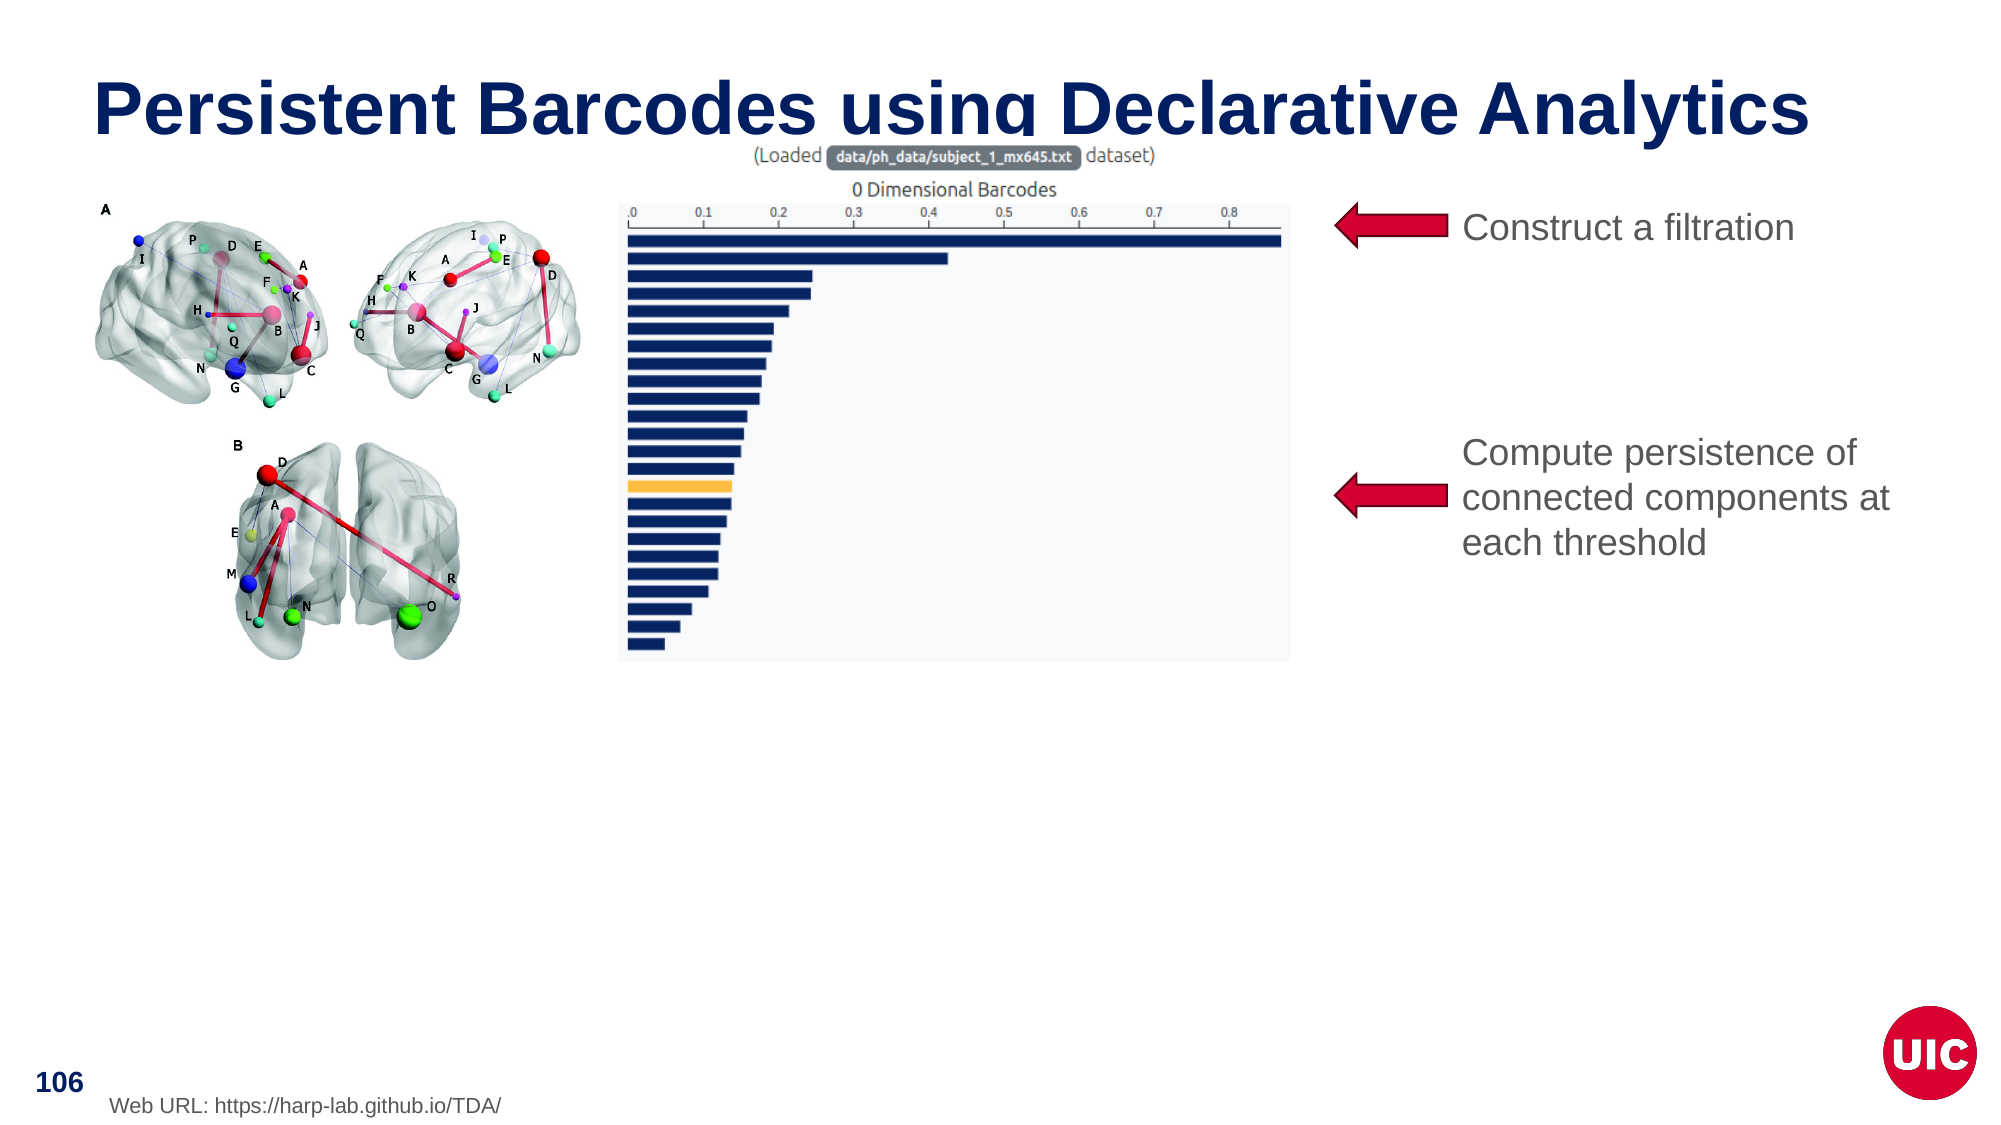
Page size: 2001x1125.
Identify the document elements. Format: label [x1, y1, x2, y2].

text_box [1334, 420, 1906, 572]
text_box [94, 666, 1906, 1125]
picture [94, 204, 581, 660]
title [93, 70, 1907, 204]
picture [616, 136, 1304, 1109]
picture [1880, 1004, 1980, 1102]
text_box [1335, 195, 1907, 257]
